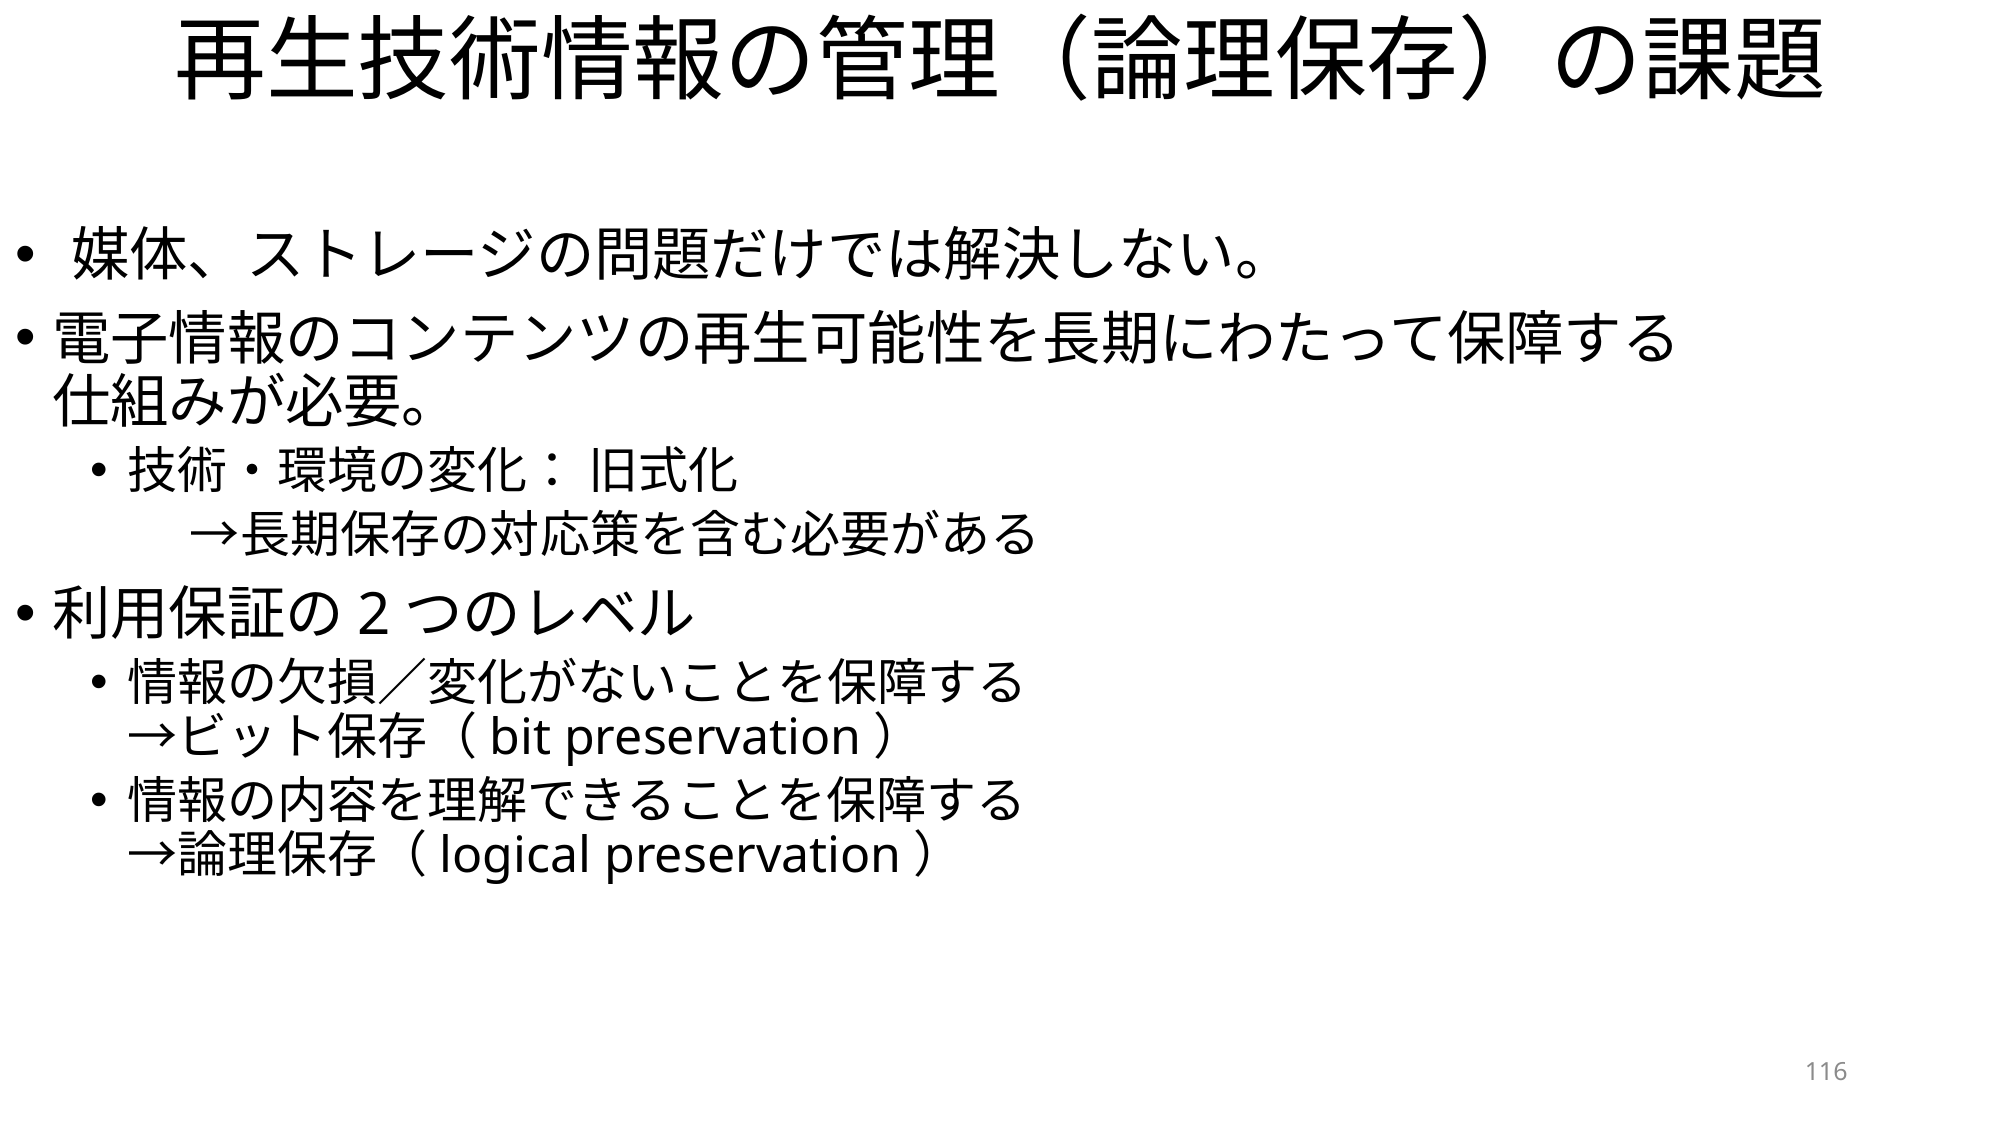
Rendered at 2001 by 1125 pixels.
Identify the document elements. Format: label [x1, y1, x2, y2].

slide_number [1412, 1042, 1863, 1103]
title [13, 5, 1987, 120]
list [0, 217, 1725, 1073]
